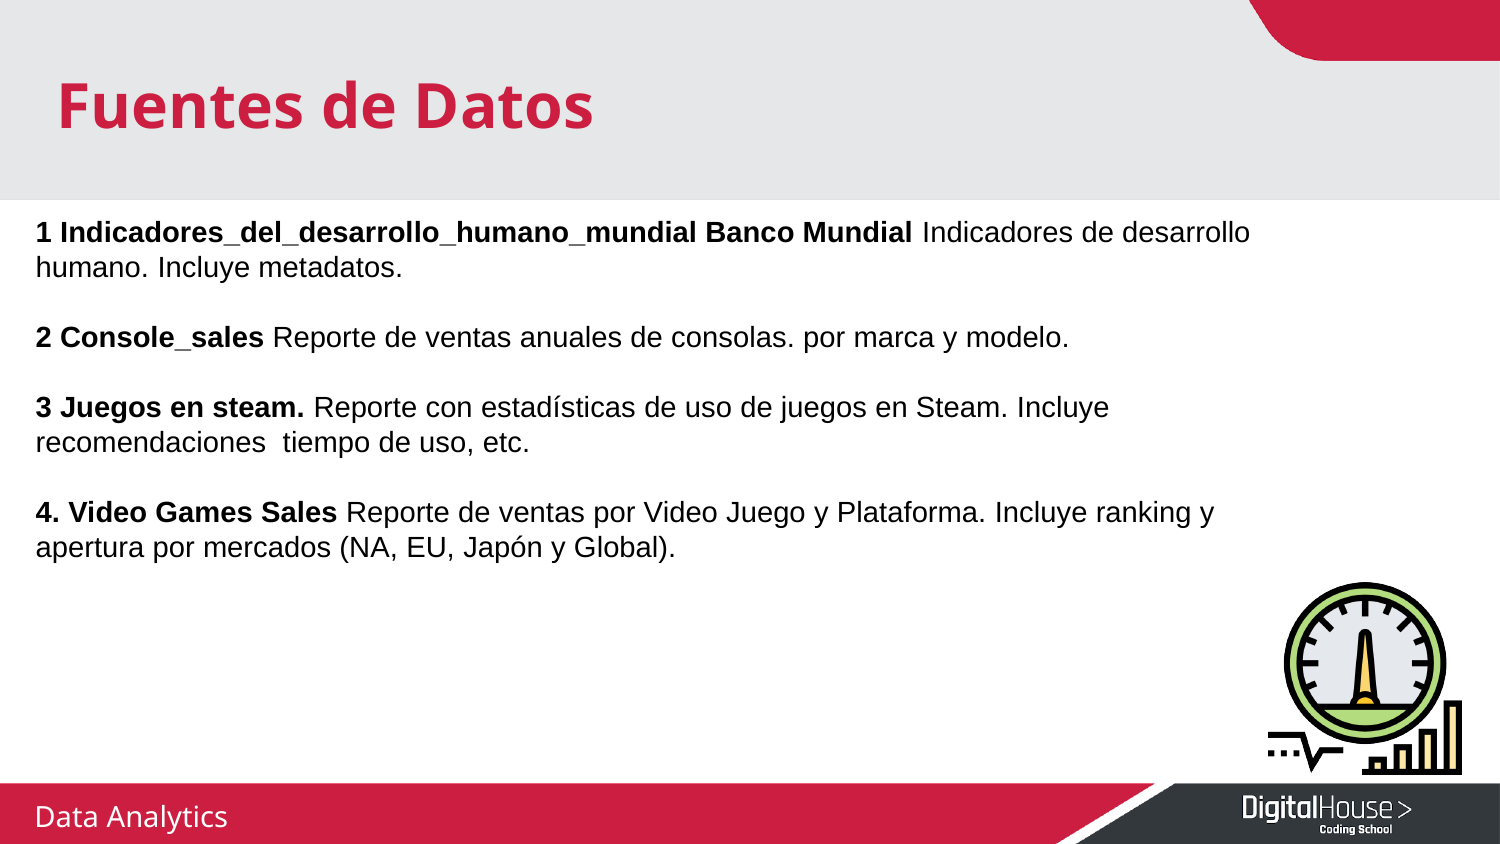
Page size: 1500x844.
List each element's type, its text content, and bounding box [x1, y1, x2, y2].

text_box 1 Indicadores_del_desarrollo_humano_mundial Banco Mundial Indicadores de desarrollo humano. Incluye metadatos. 2 Console_sales Reporte de ventas anuales de consolas. por marca y modelo. 3 Juegos en steam. Reporte con estadísticas de uso de juegos en Steam. Incluye recomendaciones tiempo de uso, etc. 4. Video Games Sales Reporte de ventas por Video Juego y Plataforma. Incluye ranking y apertura por mercados (NA, EU, Japón y Global). [20, 206, 1324, 713]
picture [0, 0, 1500, 844]
title Fuentes de Datos [42, 23, 1265, 184]
